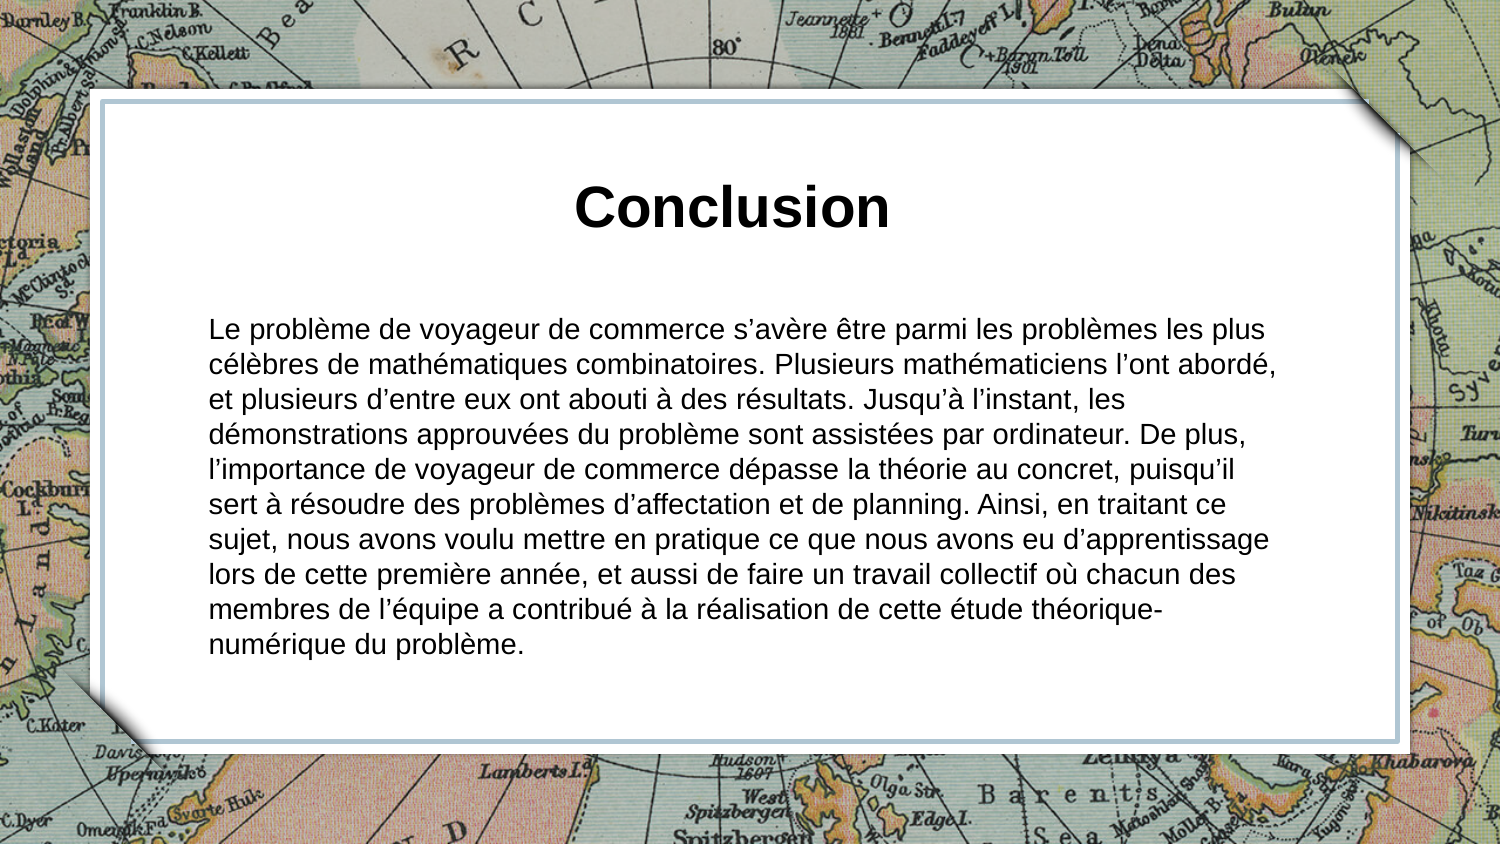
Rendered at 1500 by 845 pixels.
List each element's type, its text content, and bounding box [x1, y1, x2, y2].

picture [0, 0, 1500, 844]
text_box Conclusion [559, 162, 907, 247]
text_box Le problème de voyageur de commerce s’avère être parmi les problèmes les plus célèbres de mathématiques combinatoires. Plusieurs mathématiciens l’ont abordé, et plusieurs d’entre eux ont abouti à des résultats. Jusqu’à l’instant, les démonstrations approuvées du problème sont assistées par ordinateur. De plus, l’importance de voyageur de commerce dépasse la théorie au concret, puisqu’il sert à résoudre des problèmes d’affectation et de planning. Ainsi, en traitant ce sujet, nous avons voulu mettre en pratique ce que nous avons eu d’apprentissage lors de cette première année, et aussi de faire un travail collectif où chacun des membres de l’équipe a contribué à la réalisation de cette étude théorique-numérique du problème. [193, 268, 1307, 703]
